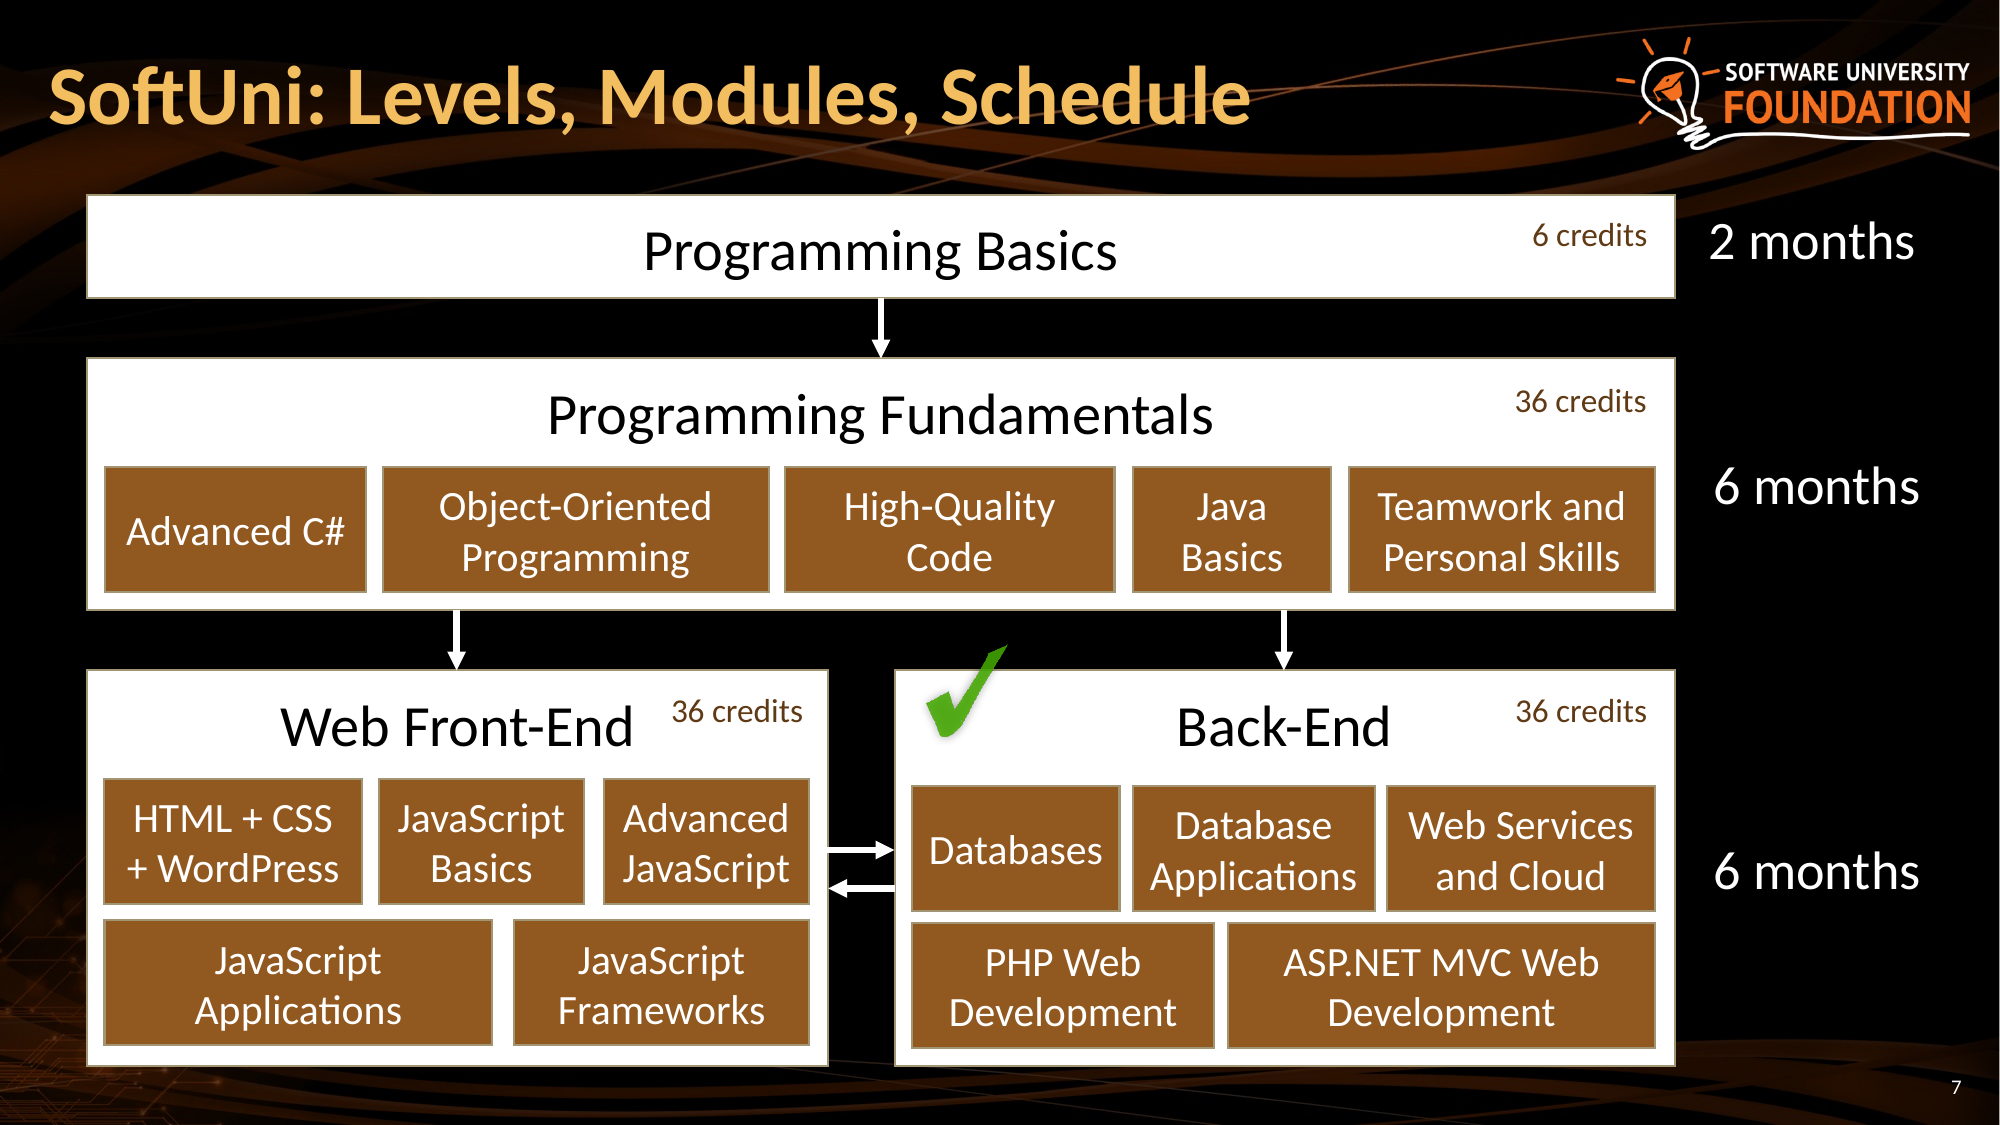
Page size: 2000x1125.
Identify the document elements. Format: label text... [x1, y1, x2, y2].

text_box Java Basics [1132, 466, 1332, 593]
title SoftUni: Levels, Modules, Schedule [30, 6, 1602, 189]
text_box Advanced C# [104, 466, 367, 593]
text_box JavaScript Basics [378, 778, 585, 905]
text_box JavaScript Frameworks [513, 919, 810, 1046]
text_box 36 credits [1452, 681, 1663, 737]
text_box HTML + CSS + WordPress [103, 778, 363, 905]
text_box Back-End [894, 669, 1676, 1067]
text_box Database Applications [1132, 785, 1376, 912]
text_box JavaScript Applications [103, 919, 493, 1046]
text_box Teamwork and Personal Skills [1348, 466, 1656, 593]
text_box Programming Fundamentals [86, 357, 1676, 611]
text_box PHP Web Development [911, 922, 1215, 1049]
text_box Programming Basics [86, 194, 1676, 299]
text_box 6 months [1698, 828, 1937, 908]
text_box ASP.NET MVC Web Development [1227, 922, 1656, 1049]
text_box Object-Oriented Programming [382, 466, 770, 593]
text_box 36 credits [1451, 371, 1662, 427]
text_box 6 months [1698, 442, 1936, 523]
text_box Web Front-End [86, 669, 829, 1067]
text_box 36 credits [607, 681, 818, 737]
text_box High-Quality Code [784, 466, 1116, 593]
slide_number 7 [1897, 1070, 1968, 1103]
text_box 6 credits [1452, 205, 1663, 261]
text_box Advanced JavaScript [603, 778, 810, 905]
text_box Databases [911, 785, 1121, 912]
picture [0, 0, 2000, 1125]
text_box Web Services and Cloud [1386, 785, 1656, 912]
text_box 2 months [1694, 197, 1932, 278]
